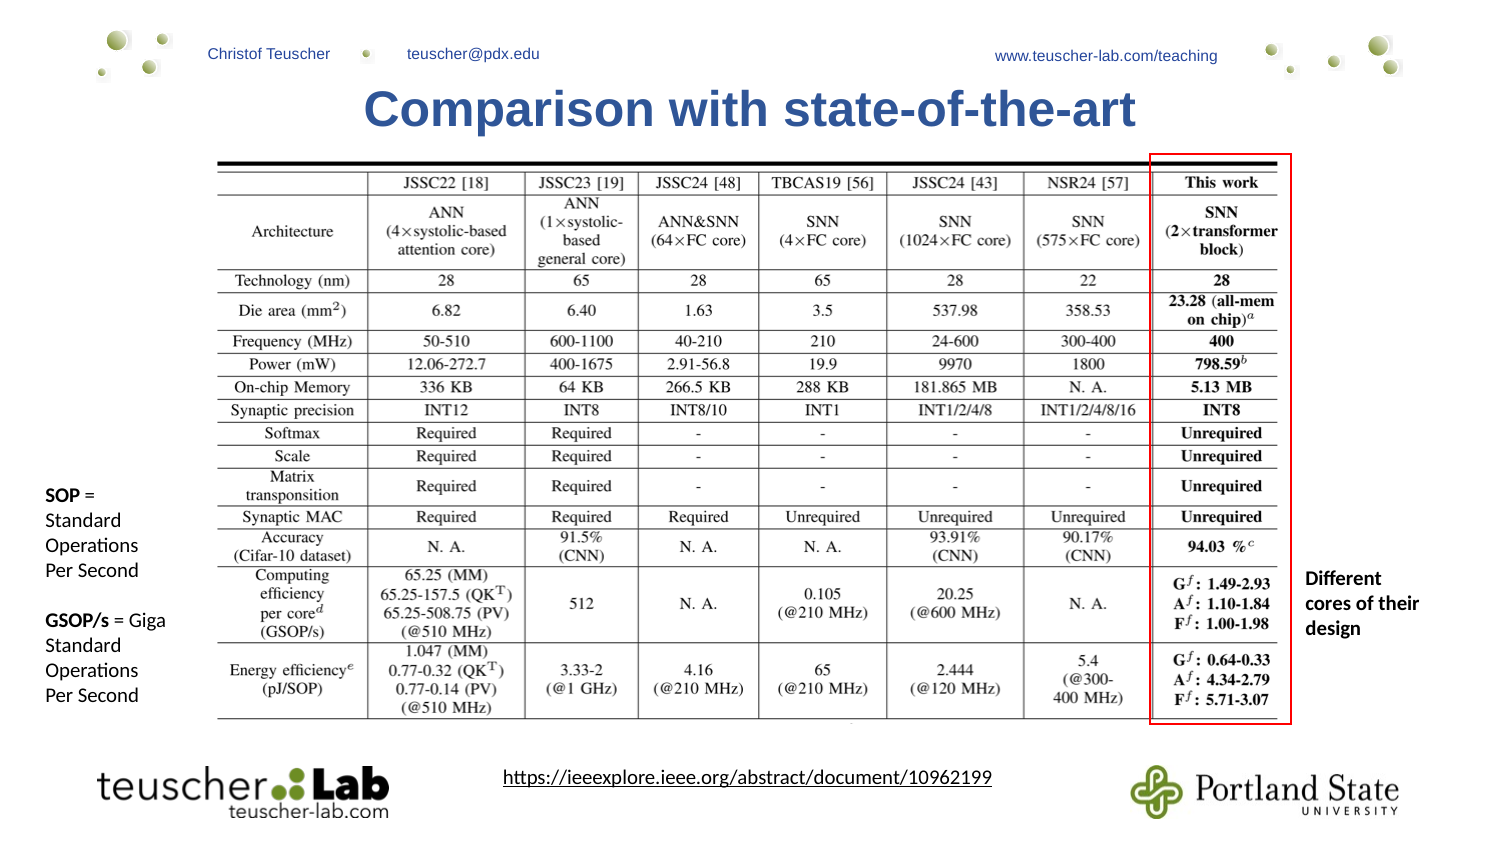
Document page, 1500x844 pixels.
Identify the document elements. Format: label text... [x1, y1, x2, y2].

picture [205, 154, 1288, 724]
text_box Comparison with state-of-the-art [0, 67, 1500, 144]
picture [97, 766, 389, 818]
text_box Different cores of their design [1290, 557, 1445, 648]
picture [1130, 765, 1399, 819]
text_box [1149, 153, 1292, 725]
text_box https://ieeexplore.ieee.org/abstract/document/10962199 [374, 756, 1125, 797]
text_box SOP = Standard Operations Per Second GSOP/s = Giga Standard Operations Per Second [30, 474, 185, 715]
